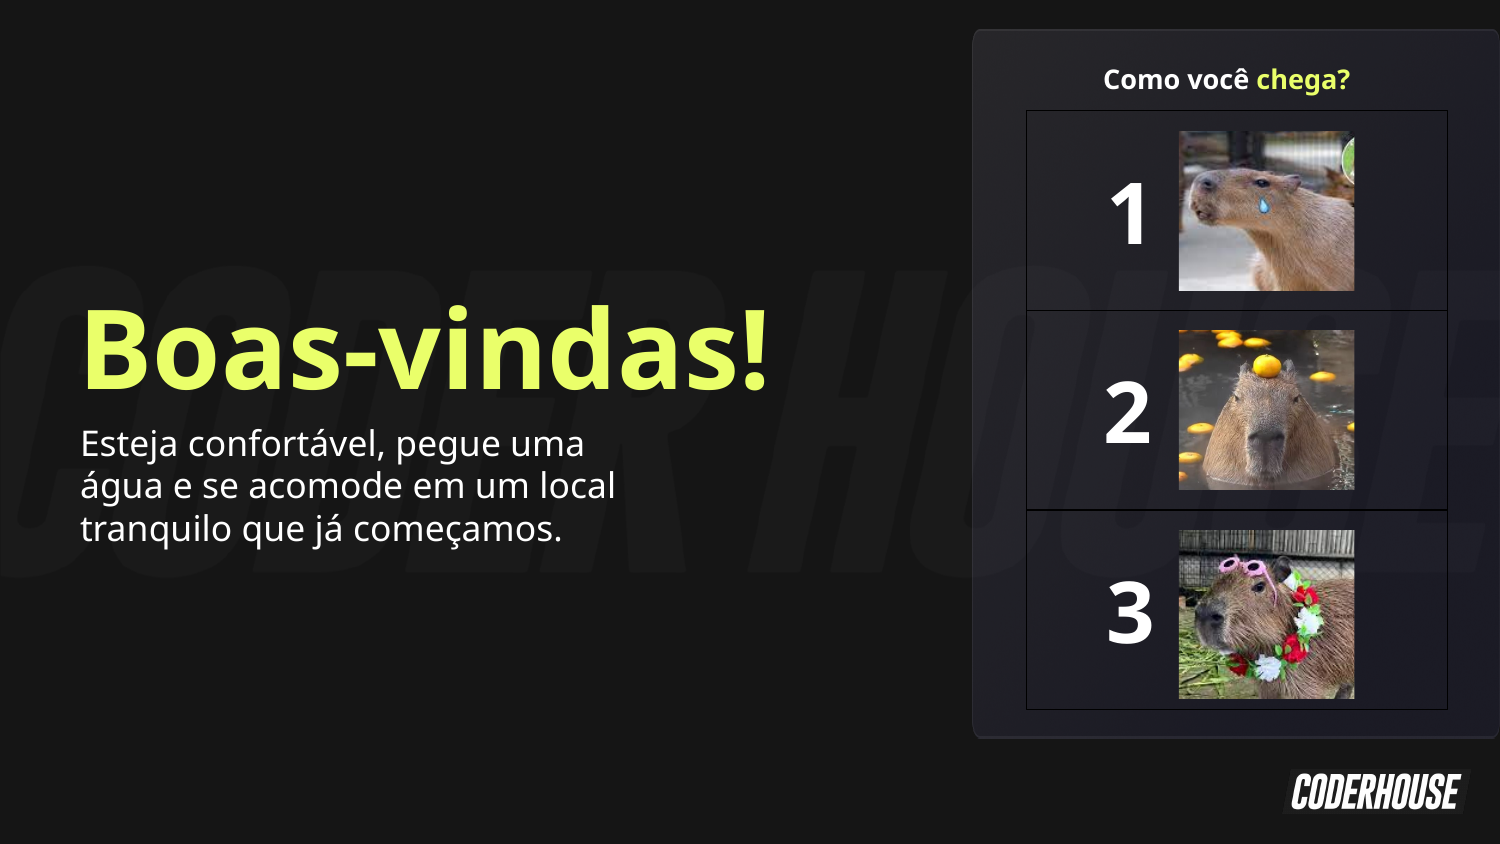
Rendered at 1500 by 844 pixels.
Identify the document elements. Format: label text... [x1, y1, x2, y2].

text_box Boas-vindas! [55, 279, 794, 429]
picture [0, 0, 1500, 844]
text_box Esteja confortável, pegue uma água e se acomode em um local tranquilo que já começamos. [64, 405, 691, 564]
